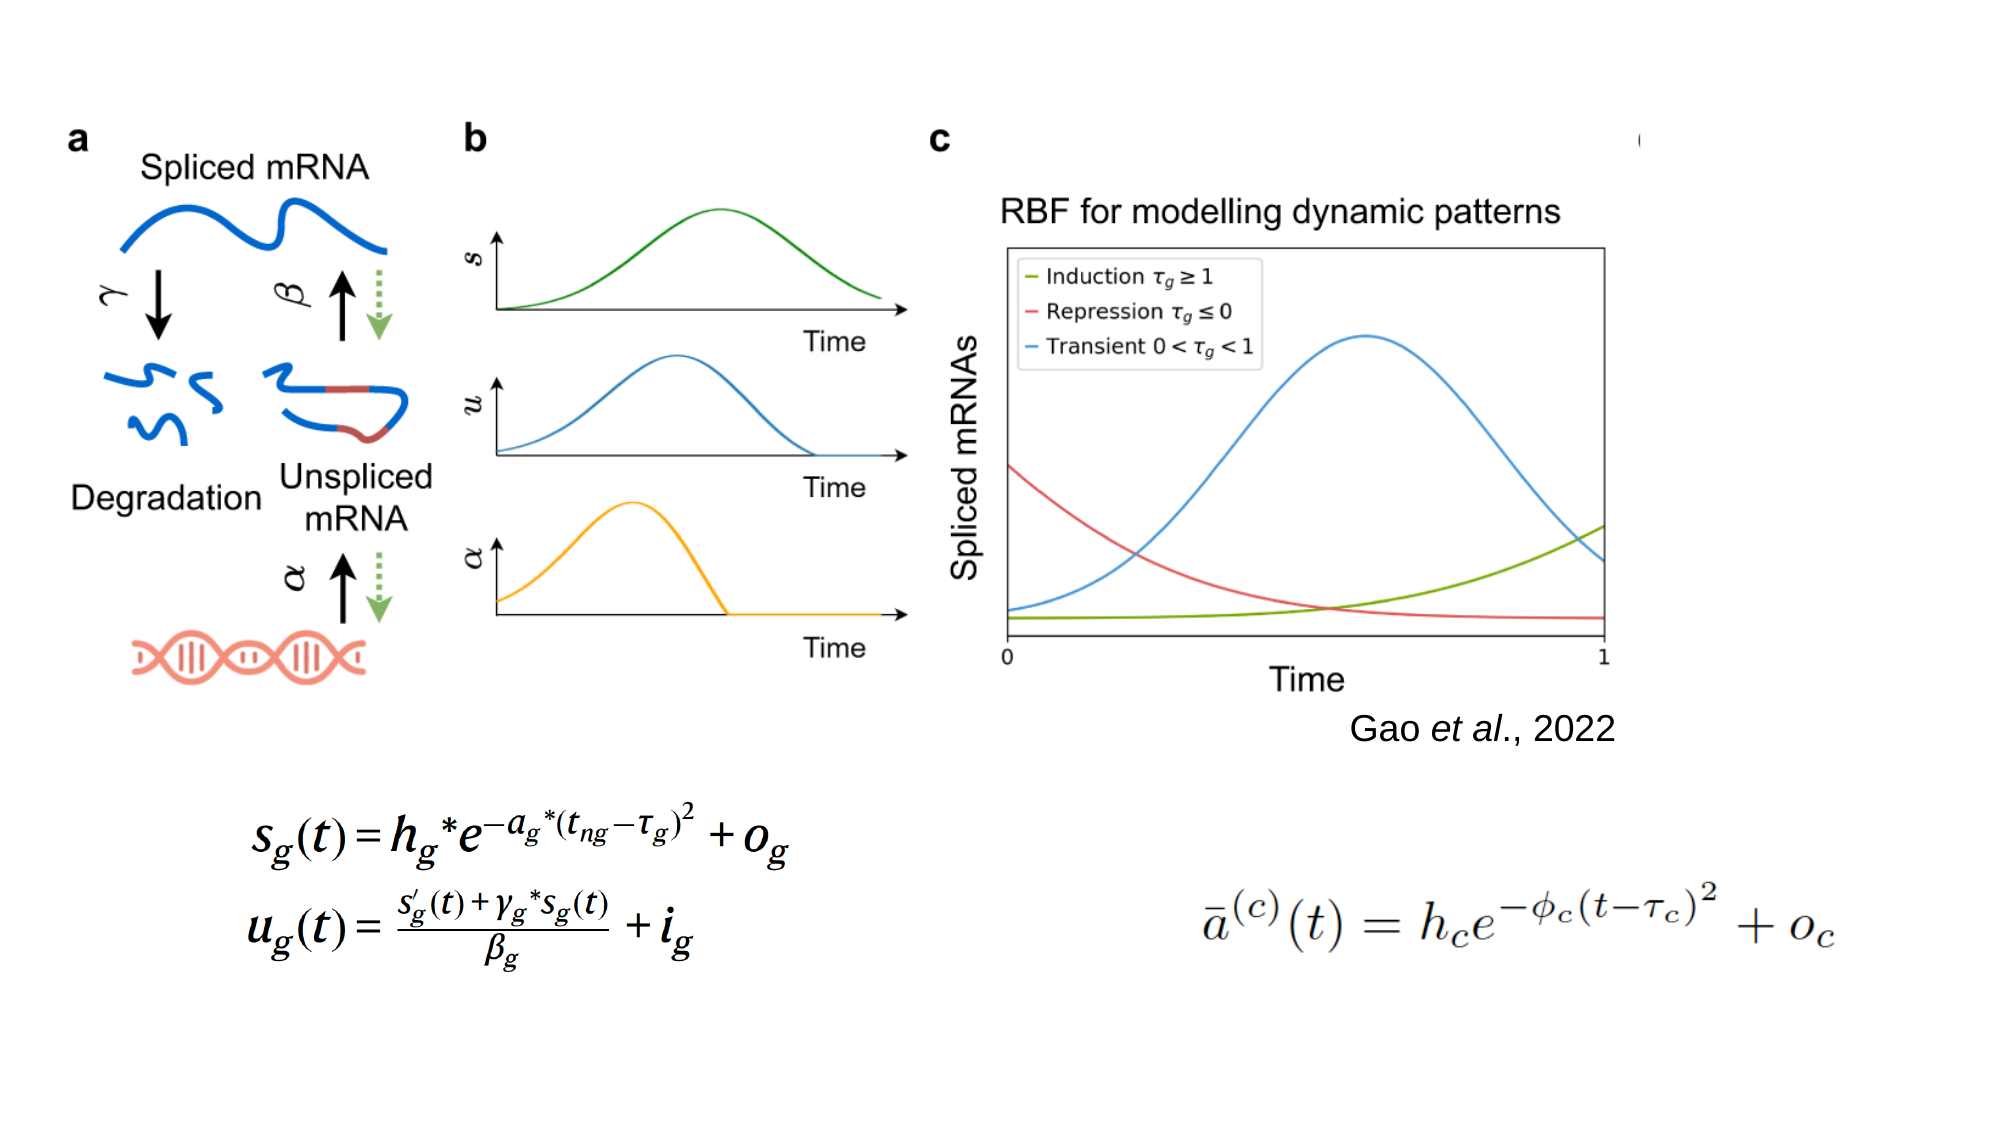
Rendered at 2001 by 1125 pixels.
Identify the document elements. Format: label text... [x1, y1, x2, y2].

picture [166, 756, 860, 1004]
text_box Gao et al., 2022 [1334, 696, 1892, 756]
picture [47, 121, 1641, 737]
picture [1152, 853, 1892, 979]
